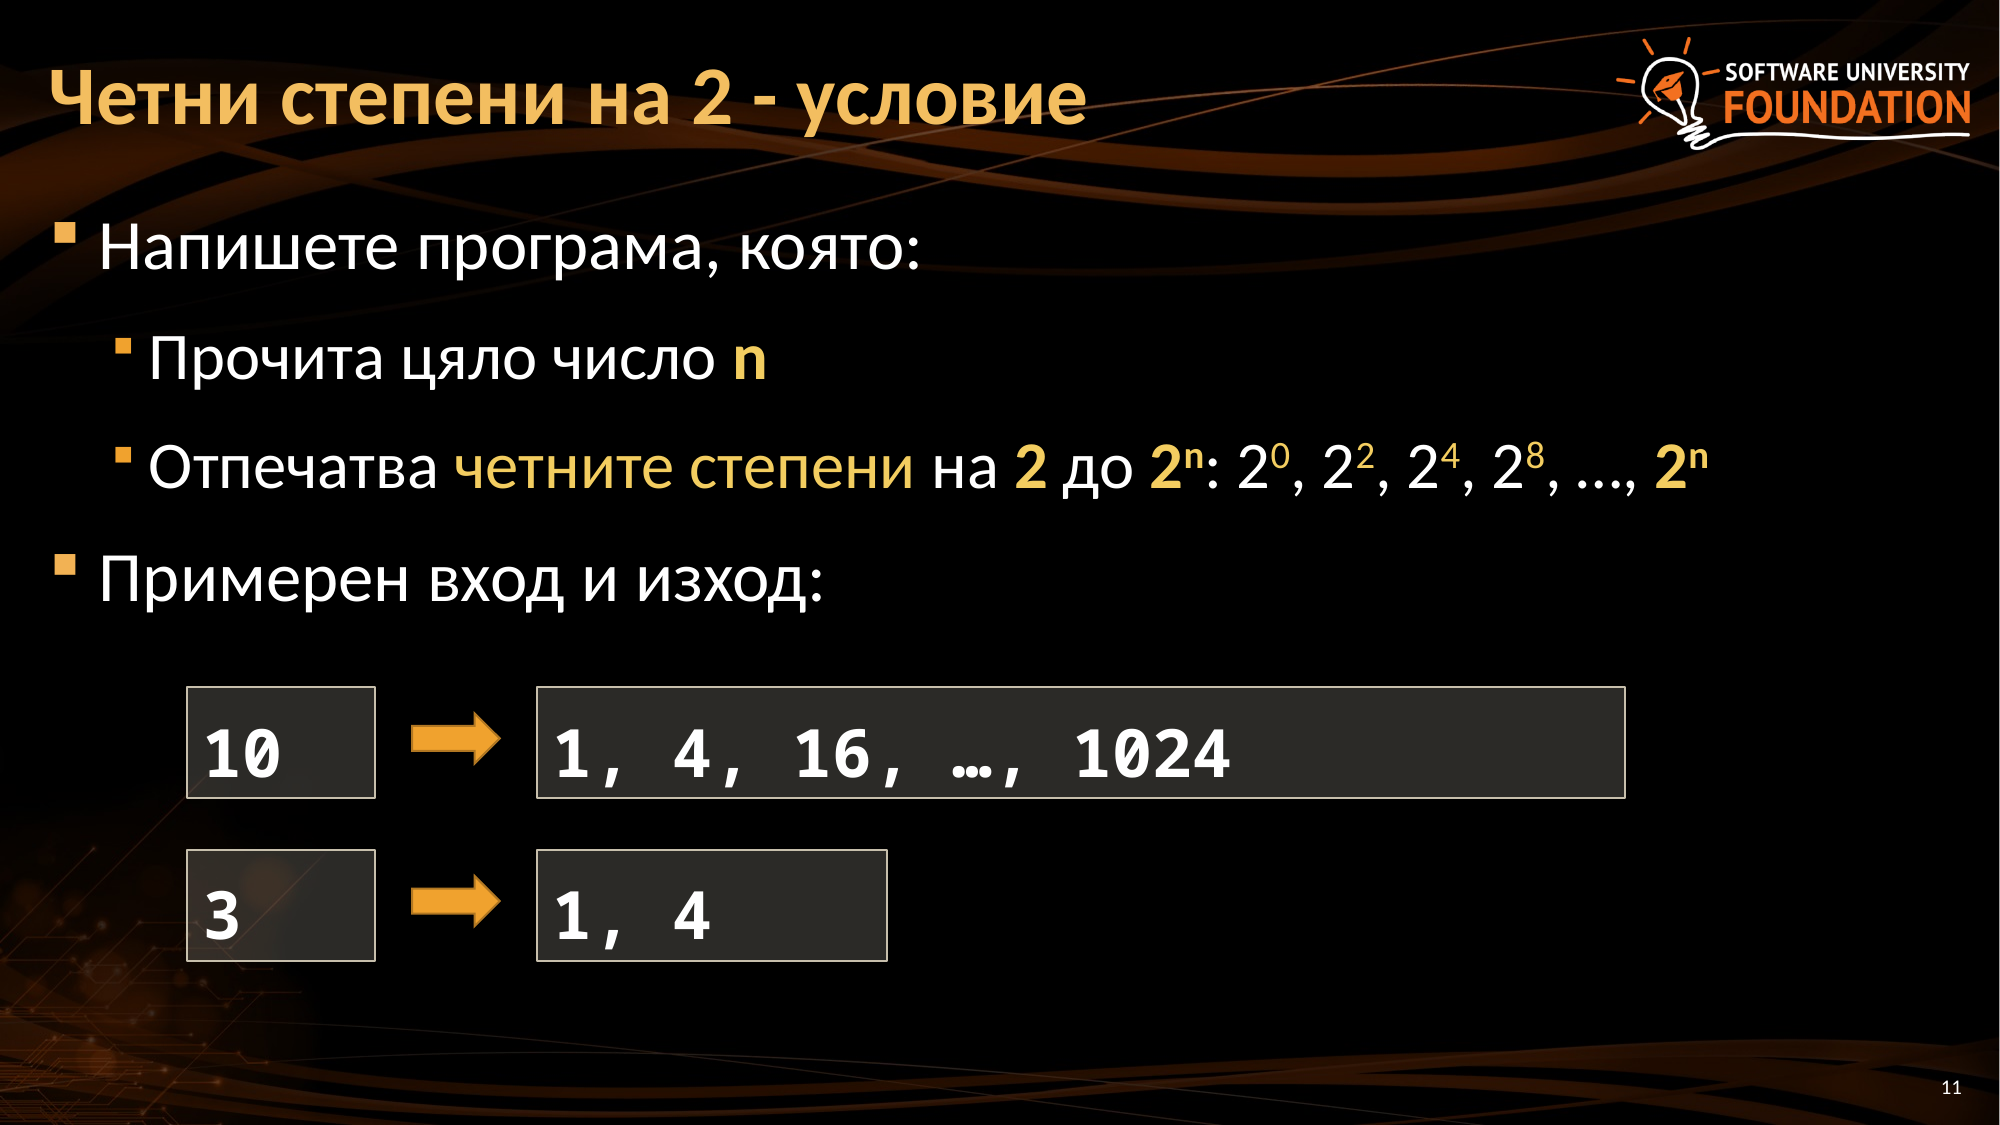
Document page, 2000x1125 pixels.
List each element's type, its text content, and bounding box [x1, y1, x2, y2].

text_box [187, 850, 888, 963]
title Четни степени на 2 - условие [30, 6, 1602, 189]
list Напишете програма, която: Прочита цяло число n Отпечатва четните степени на 2 до 2n: 20, 22, 24, 28, …, 2n Примерен вход и изход: [31, 188, 1968, 1103]
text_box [187, 687, 1625, 800]
picture [0, 0, 2000, 1125]
